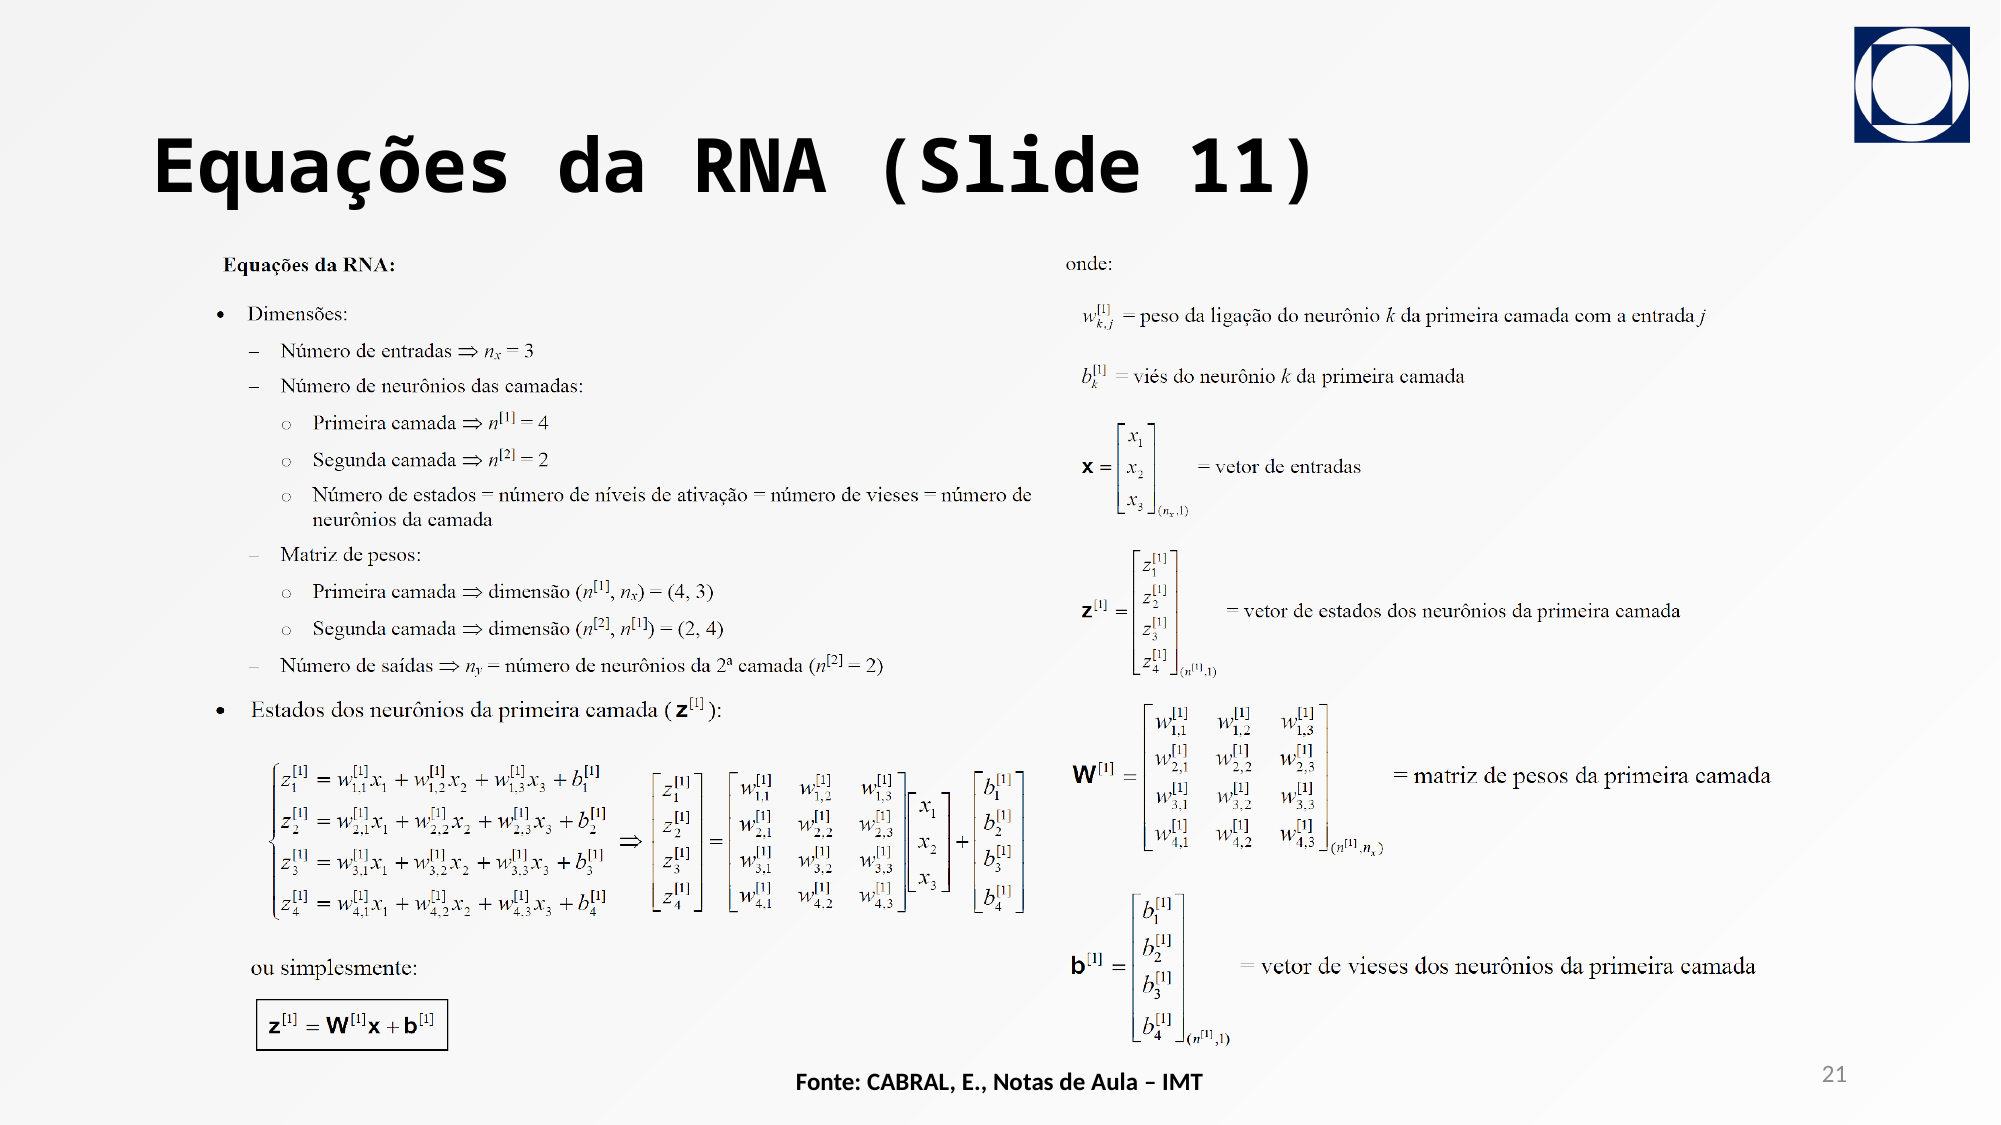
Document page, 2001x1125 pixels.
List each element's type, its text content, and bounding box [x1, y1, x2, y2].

text_box Fonte: CABRAL, E., Notas de Aula – IMT [432, 1058, 1568, 1103]
slide_number 21 [1568, 1042, 1863, 1103]
picture [1854, 26, 1973, 146]
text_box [209, 251, 1791, 1058]
title Equações da RNA (Slide 11) [137, 59, 1863, 278]
